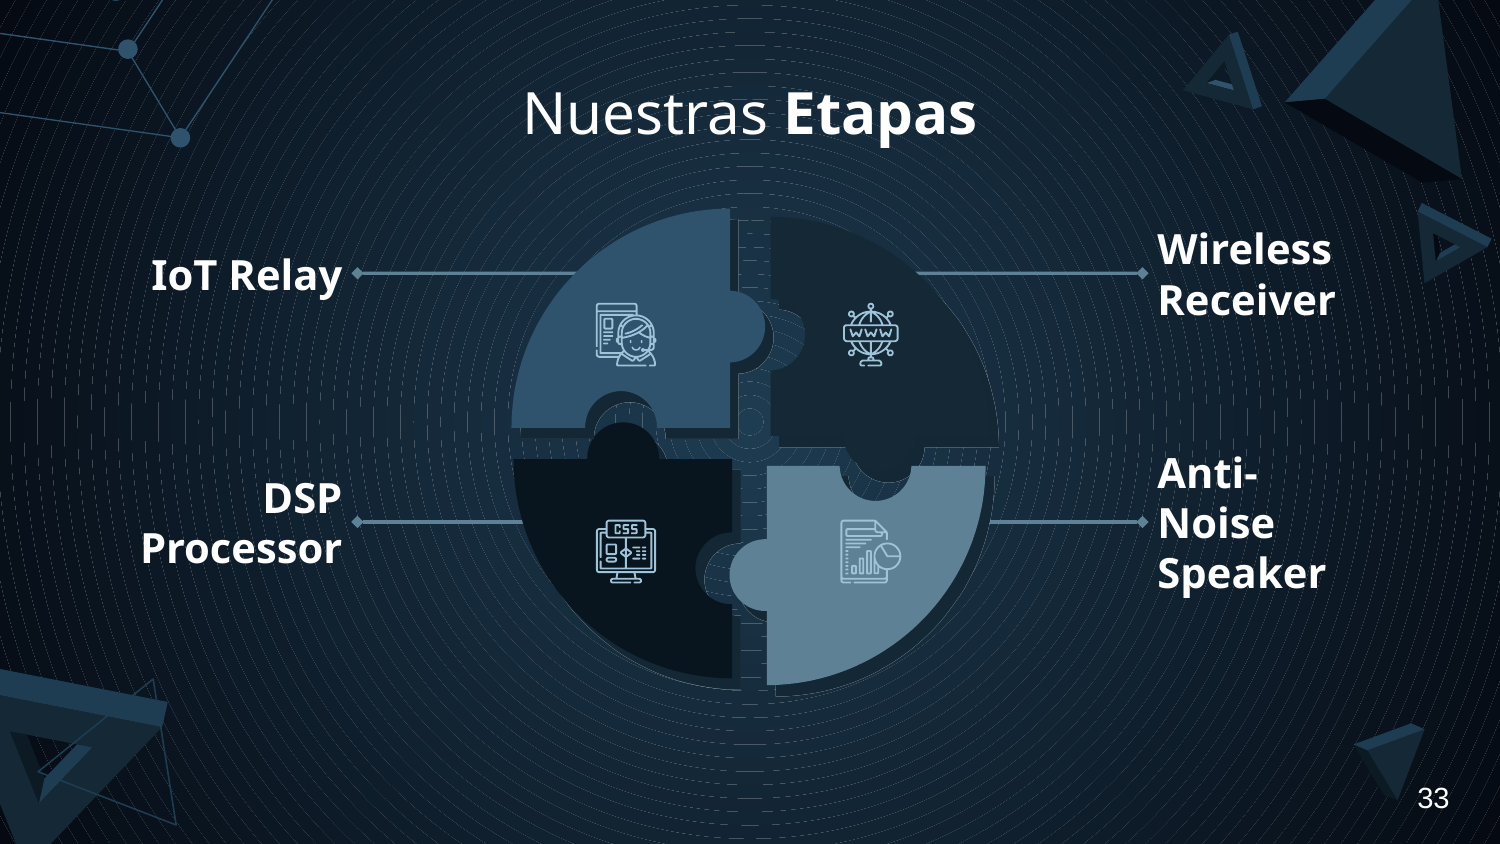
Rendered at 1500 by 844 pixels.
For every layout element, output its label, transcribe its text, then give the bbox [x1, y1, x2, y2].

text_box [840, 519, 902, 584]
slide_number ‹#› [1402, 764, 1493, 830]
text_box DSP Processor [117, 506, 358, 537]
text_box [595, 302, 657, 367]
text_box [595, 519, 657, 584]
text_box Wireless Receiver [1142, 258, 1383, 289]
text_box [994, 273, 1143, 523]
title Nuestras Etapas [116, 86, 1383, 135]
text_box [842, 302, 899, 367]
text_box IoT Relay [117, 258, 358, 289]
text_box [511, 208, 990, 686]
text_box Anti-Noise Speaker [1142, 506, 1383, 537]
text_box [357, 273, 506, 523]
